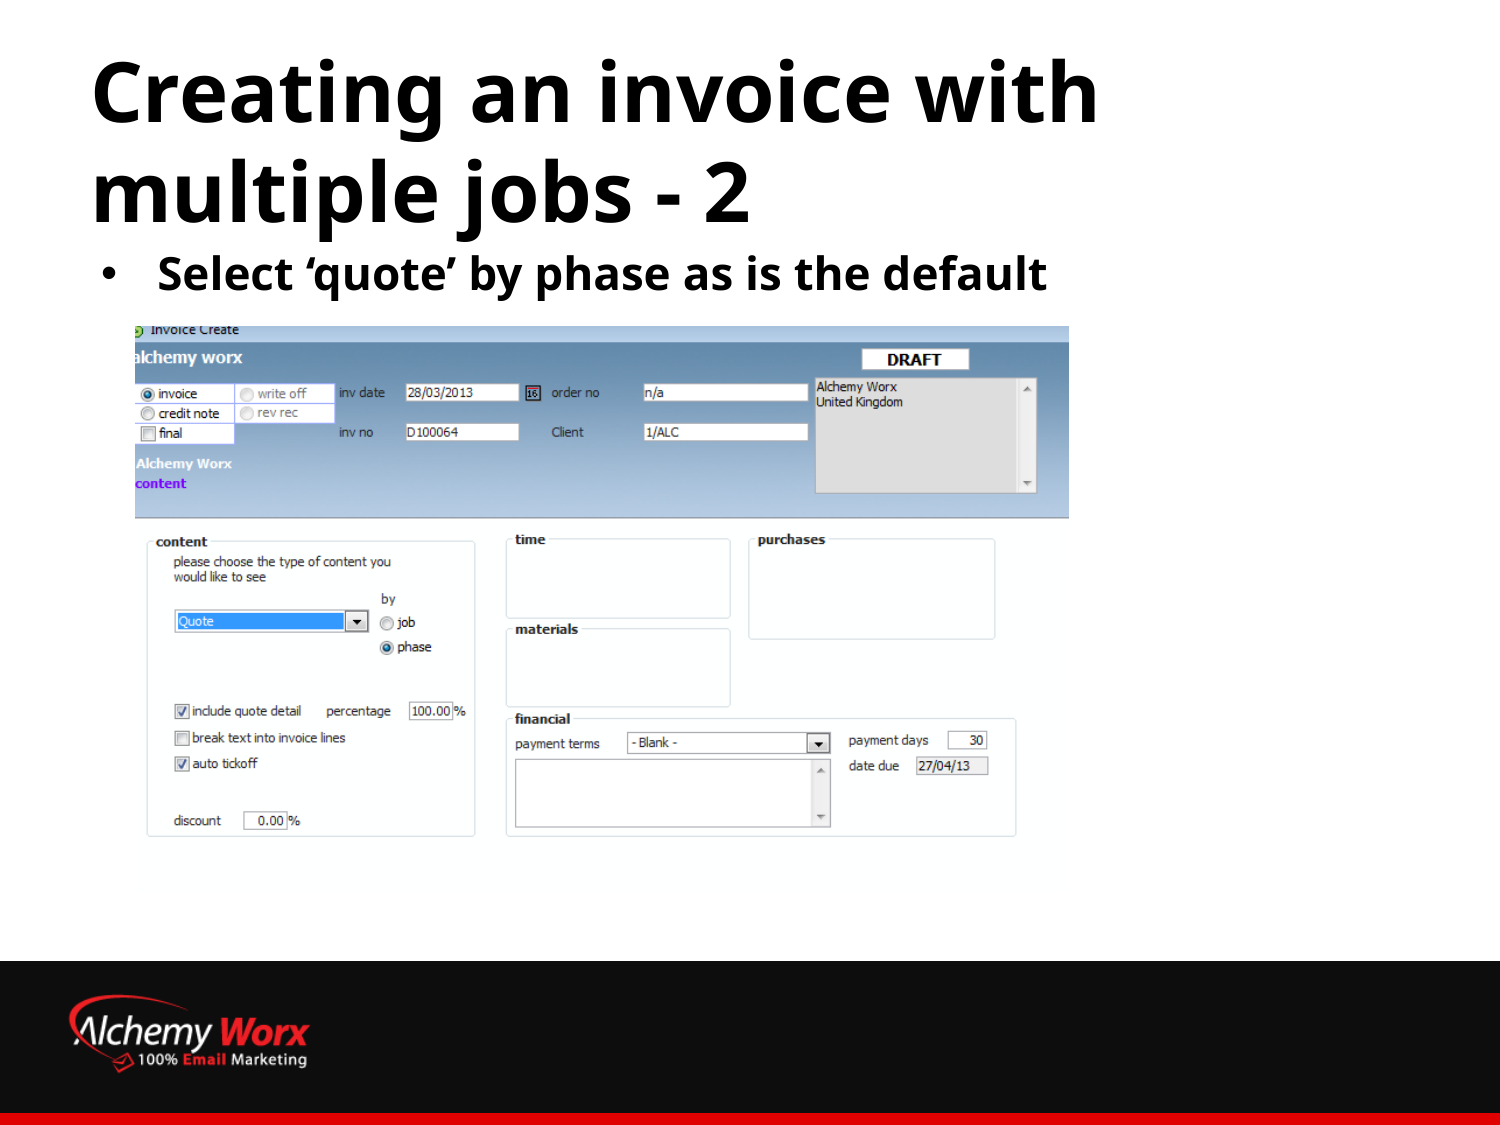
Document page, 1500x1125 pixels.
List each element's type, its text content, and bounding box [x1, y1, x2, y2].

picture [135, 326, 1069, 893]
title Creating an invoice with multiple jobs - 2 [74, 44, 1426, 233]
list Select ‘quote’ by phase as is the default [76, 207, 1424, 870]
picture [41, 975, 339, 1094]
